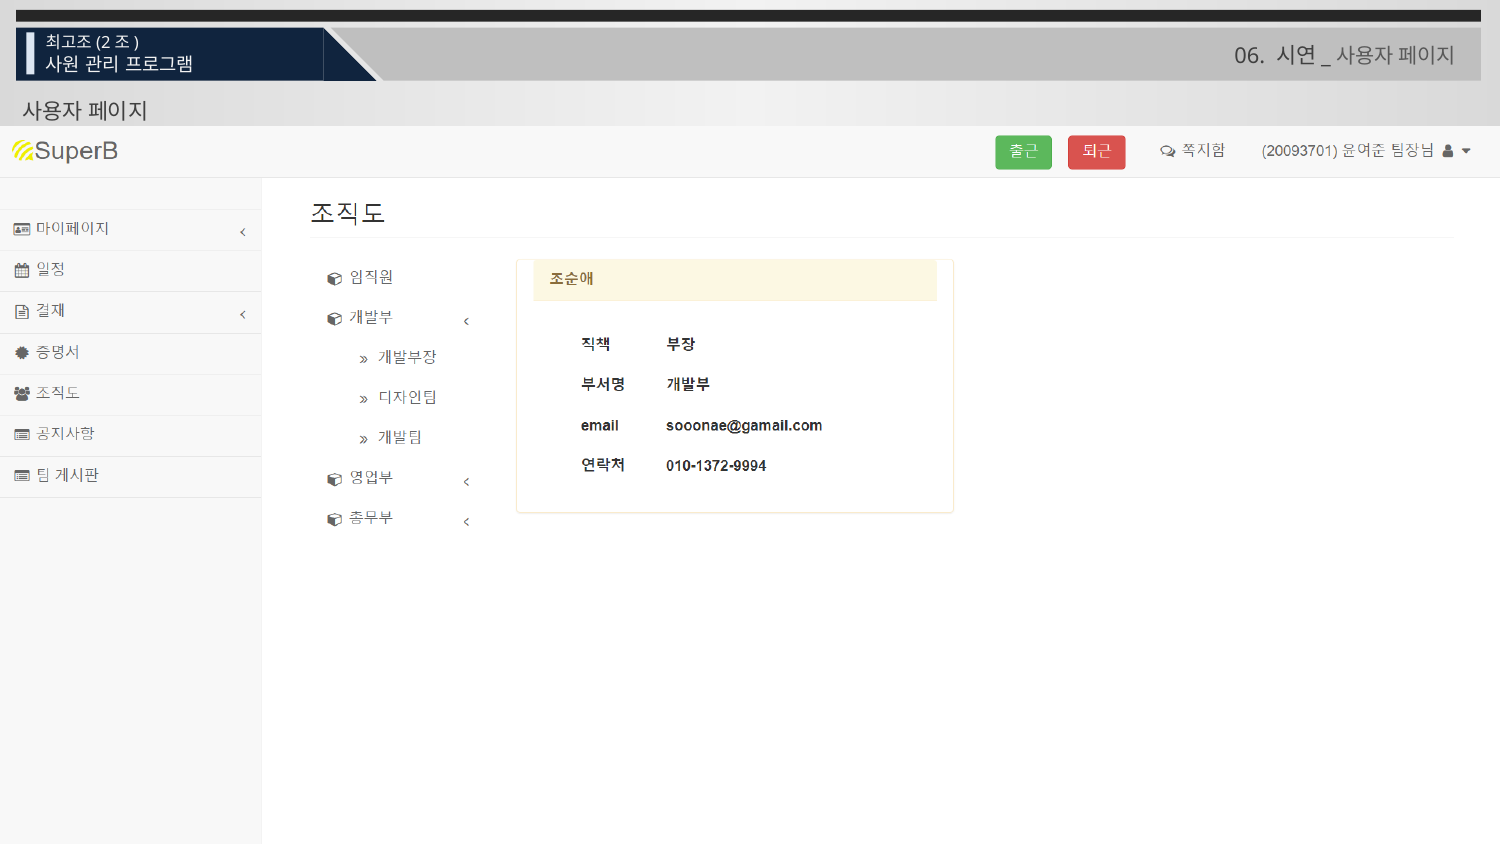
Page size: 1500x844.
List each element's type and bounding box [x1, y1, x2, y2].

text_box [7, 8, 1483, 126]
picture [0, 126, 1500, 844]
